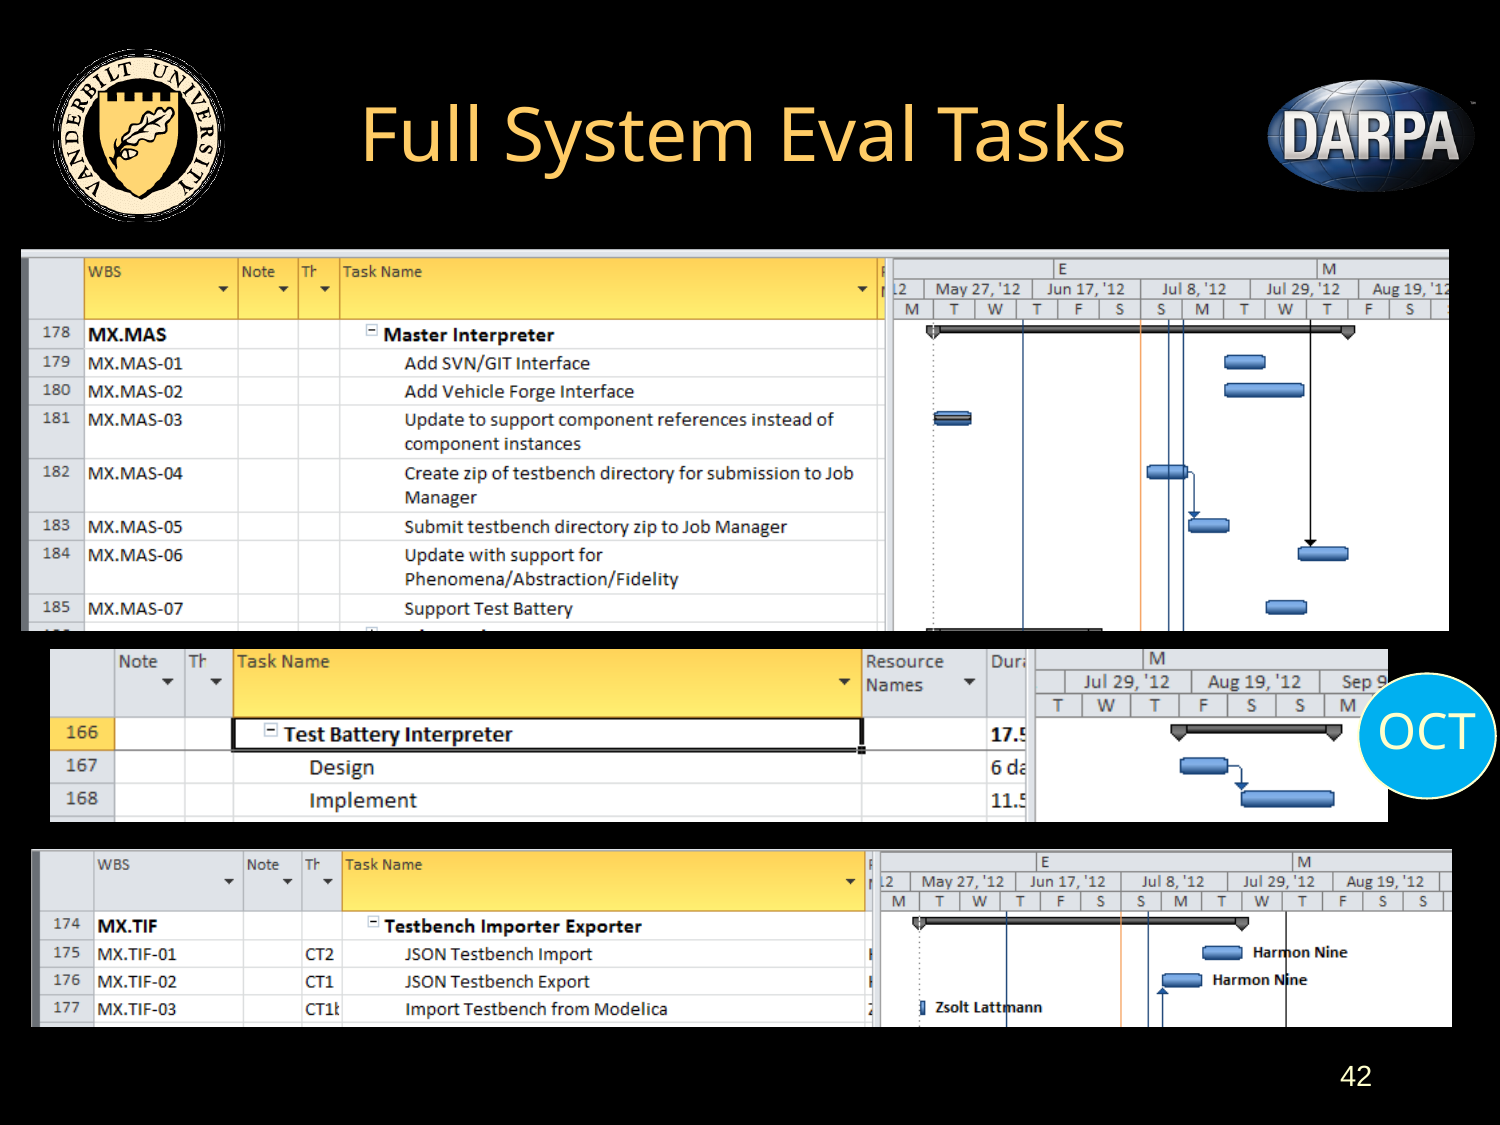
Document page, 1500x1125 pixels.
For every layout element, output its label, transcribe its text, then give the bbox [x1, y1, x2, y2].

picture [1381, 716, 1388, 746]
text_box OCT [1391, 673, 1496, 799]
picture [53, 49, 225, 222]
picture [49, 649, 1388, 823]
picture [21, 249, 1450, 632]
picture [30, 849, 1452, 1027]
slide_number 42 [1074, 1037, 1388, 1113]
title Full System Eval Tasks [224, 62, 1263, 201]
picture [1264, 77, 1478, 194]
